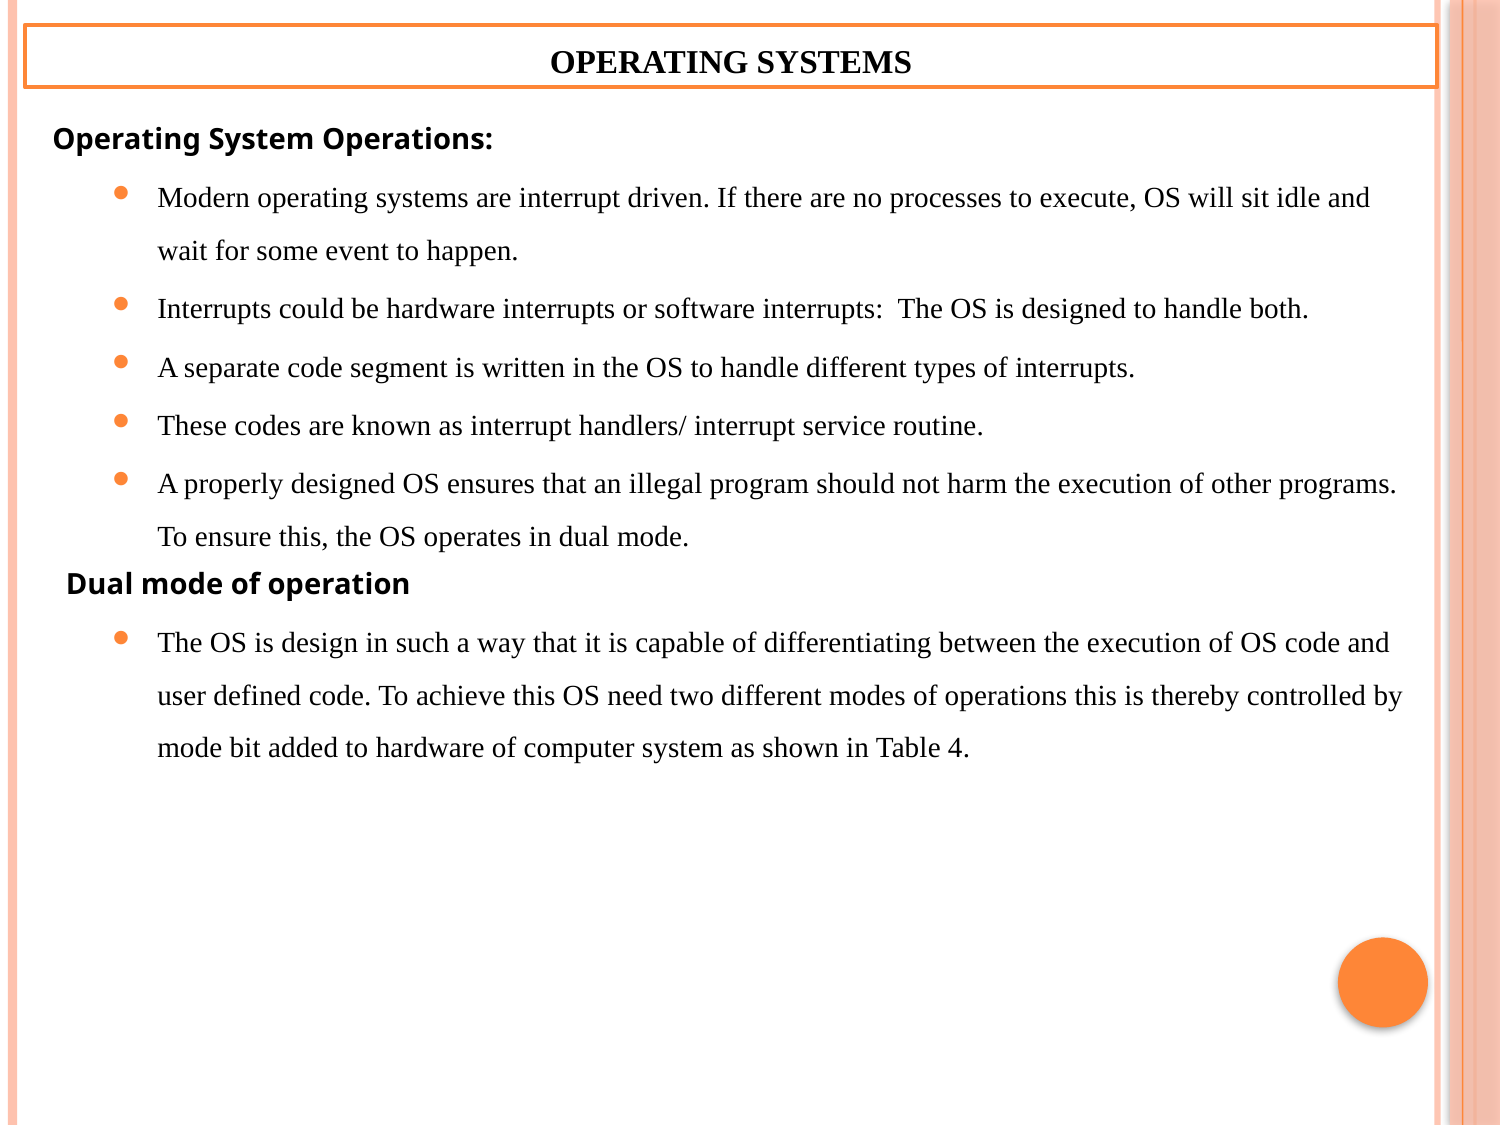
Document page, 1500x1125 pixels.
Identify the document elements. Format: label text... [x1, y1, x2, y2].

text_box Operating Systems [23, 23, 1439, 89]
list Operating System Operations: Modern operating systems are interrupt driven. If there are no processes to execute, OS will sit idle and wait for some event to happen. Interrupts could be hardware interrupts or software interrupts: The OS is designed to handle both. A separate code segment is written in the OS to handle different types of interrupts. These codes are known as interrupt handlers/ interrupt service routine. A properly designed OS ensures that an illegal program should not harm the execution of other programs. To ensure this, the OS operates in dual mode. Dual mode of operation The OS is design in such a way that it is capable of differentiating between the execution of OS code and user defined code. To achieve this OS need two different modes of operations this is thereby controlled by mode bit added to hardware of computer system as shown in Table 4. [37, 112, 1438, 1038]
